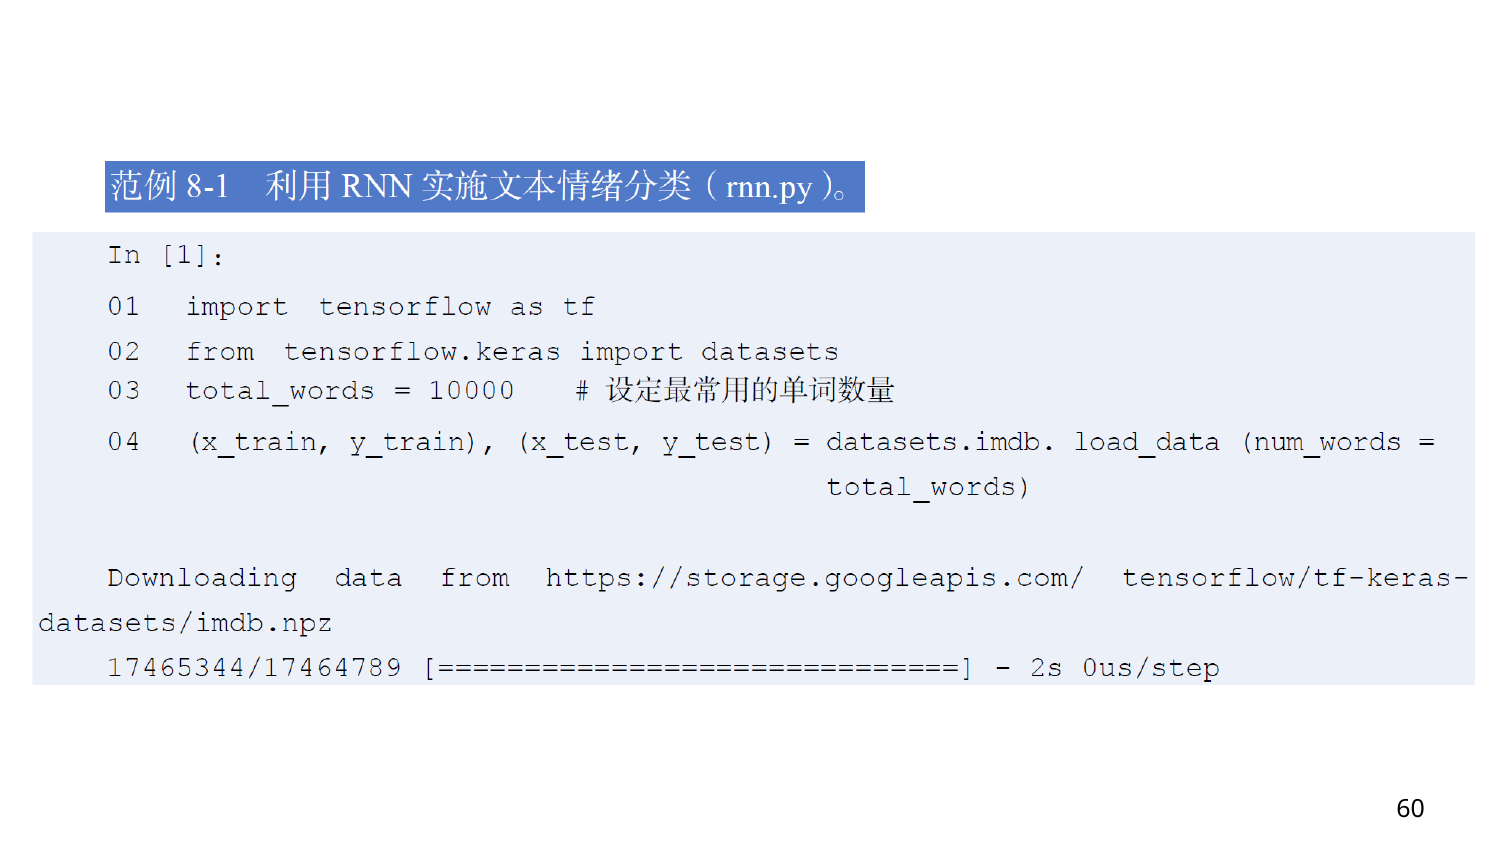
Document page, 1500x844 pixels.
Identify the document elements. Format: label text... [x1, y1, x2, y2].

picture [0, 148, 1500, 695]
slide_number 60 [1299, 789, 1425, 835]
